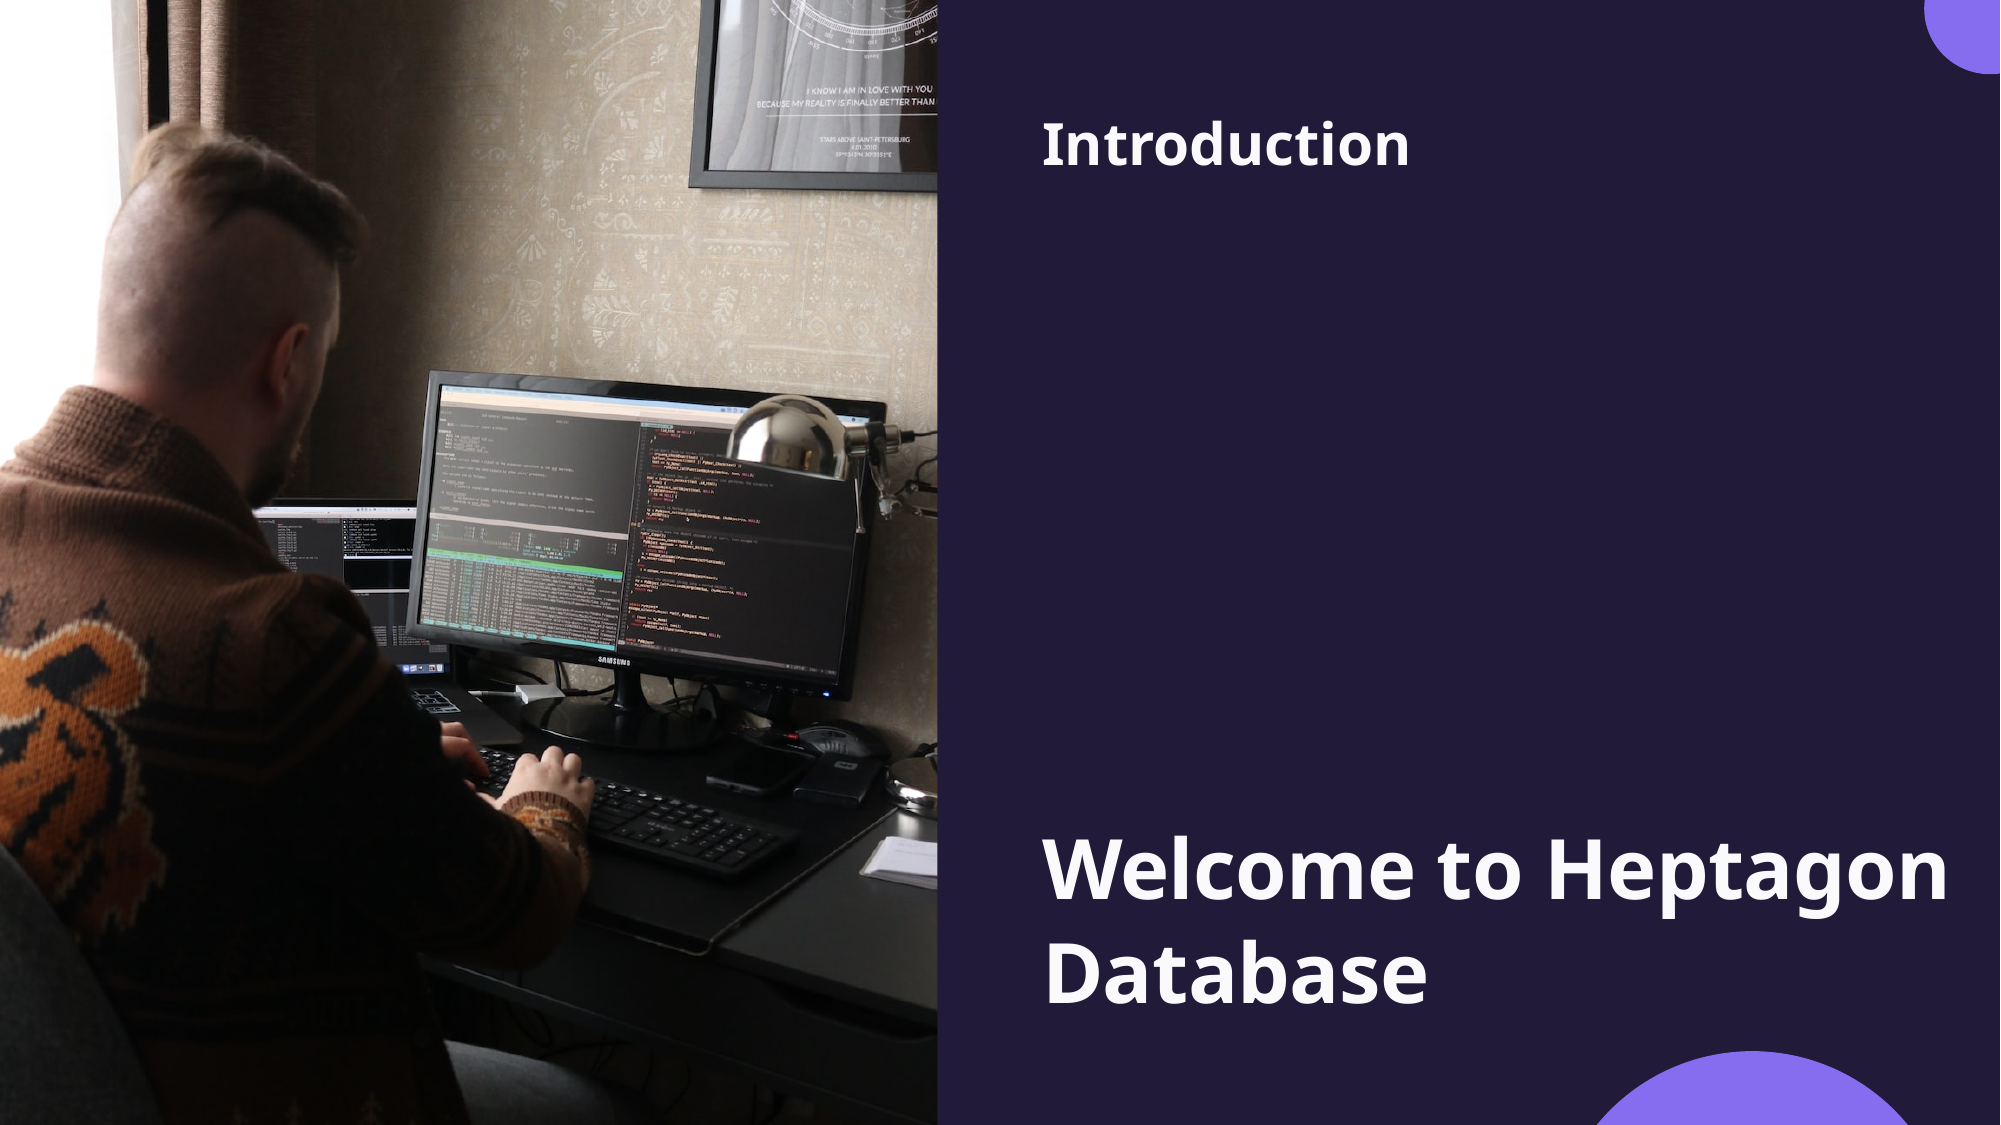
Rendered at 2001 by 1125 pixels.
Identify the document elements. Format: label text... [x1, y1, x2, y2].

text_box Welcome to Heptagon Database [1042, 812, 2000, 1021]
text_box [1596, 1051, 1908, 1125]
picture [0, 0, 938, 1125]
text_box Introduction [1042, 103, 2000, 177]
text_box [1924, 0, 2000, 75]
